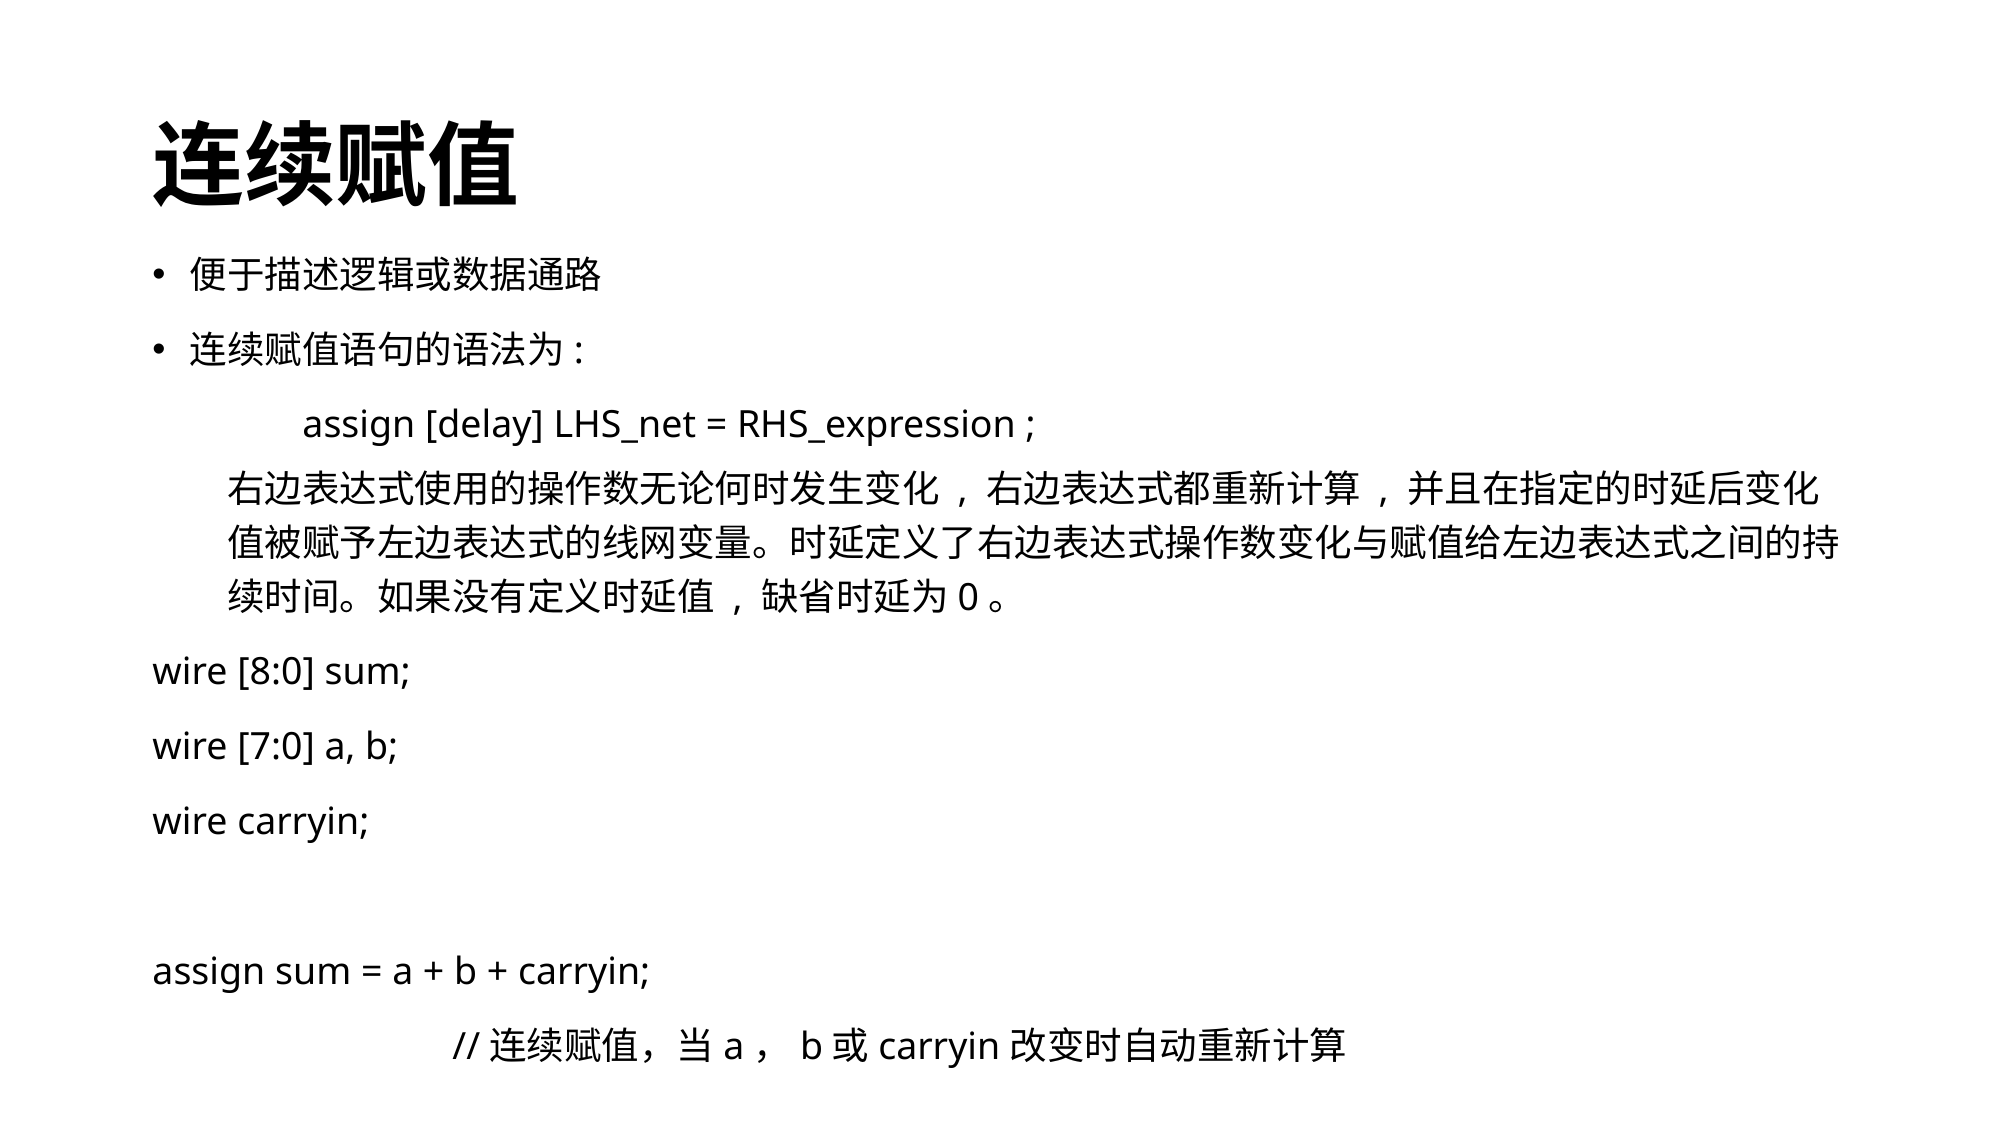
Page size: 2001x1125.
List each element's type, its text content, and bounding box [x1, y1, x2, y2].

title 连续赋值 [137, 59, 1863, 234]
list 便于描述逻辑或数据通路 连续赋值语句的语法为: assign [delay] LHS_net = RHS_expression ; 右边表达式使用的操作数无论何时发生变化 , 右边表达式都重新计算 , 并且在指定的时延后变化值被赋予左边表达式的线网变量。时延定义了右边表达式操作数变化与赋值给左边表达式之间的持续时间。如果没有定义时延值 , 缺省时延为0。 wire [8:0] sum; wire [7:0] a, b; wire carryin; assign sum = a + b + carryin; //连续赋值，当a，b或carryin改变时自动重新计算 [137, 234, 1863, 949]
